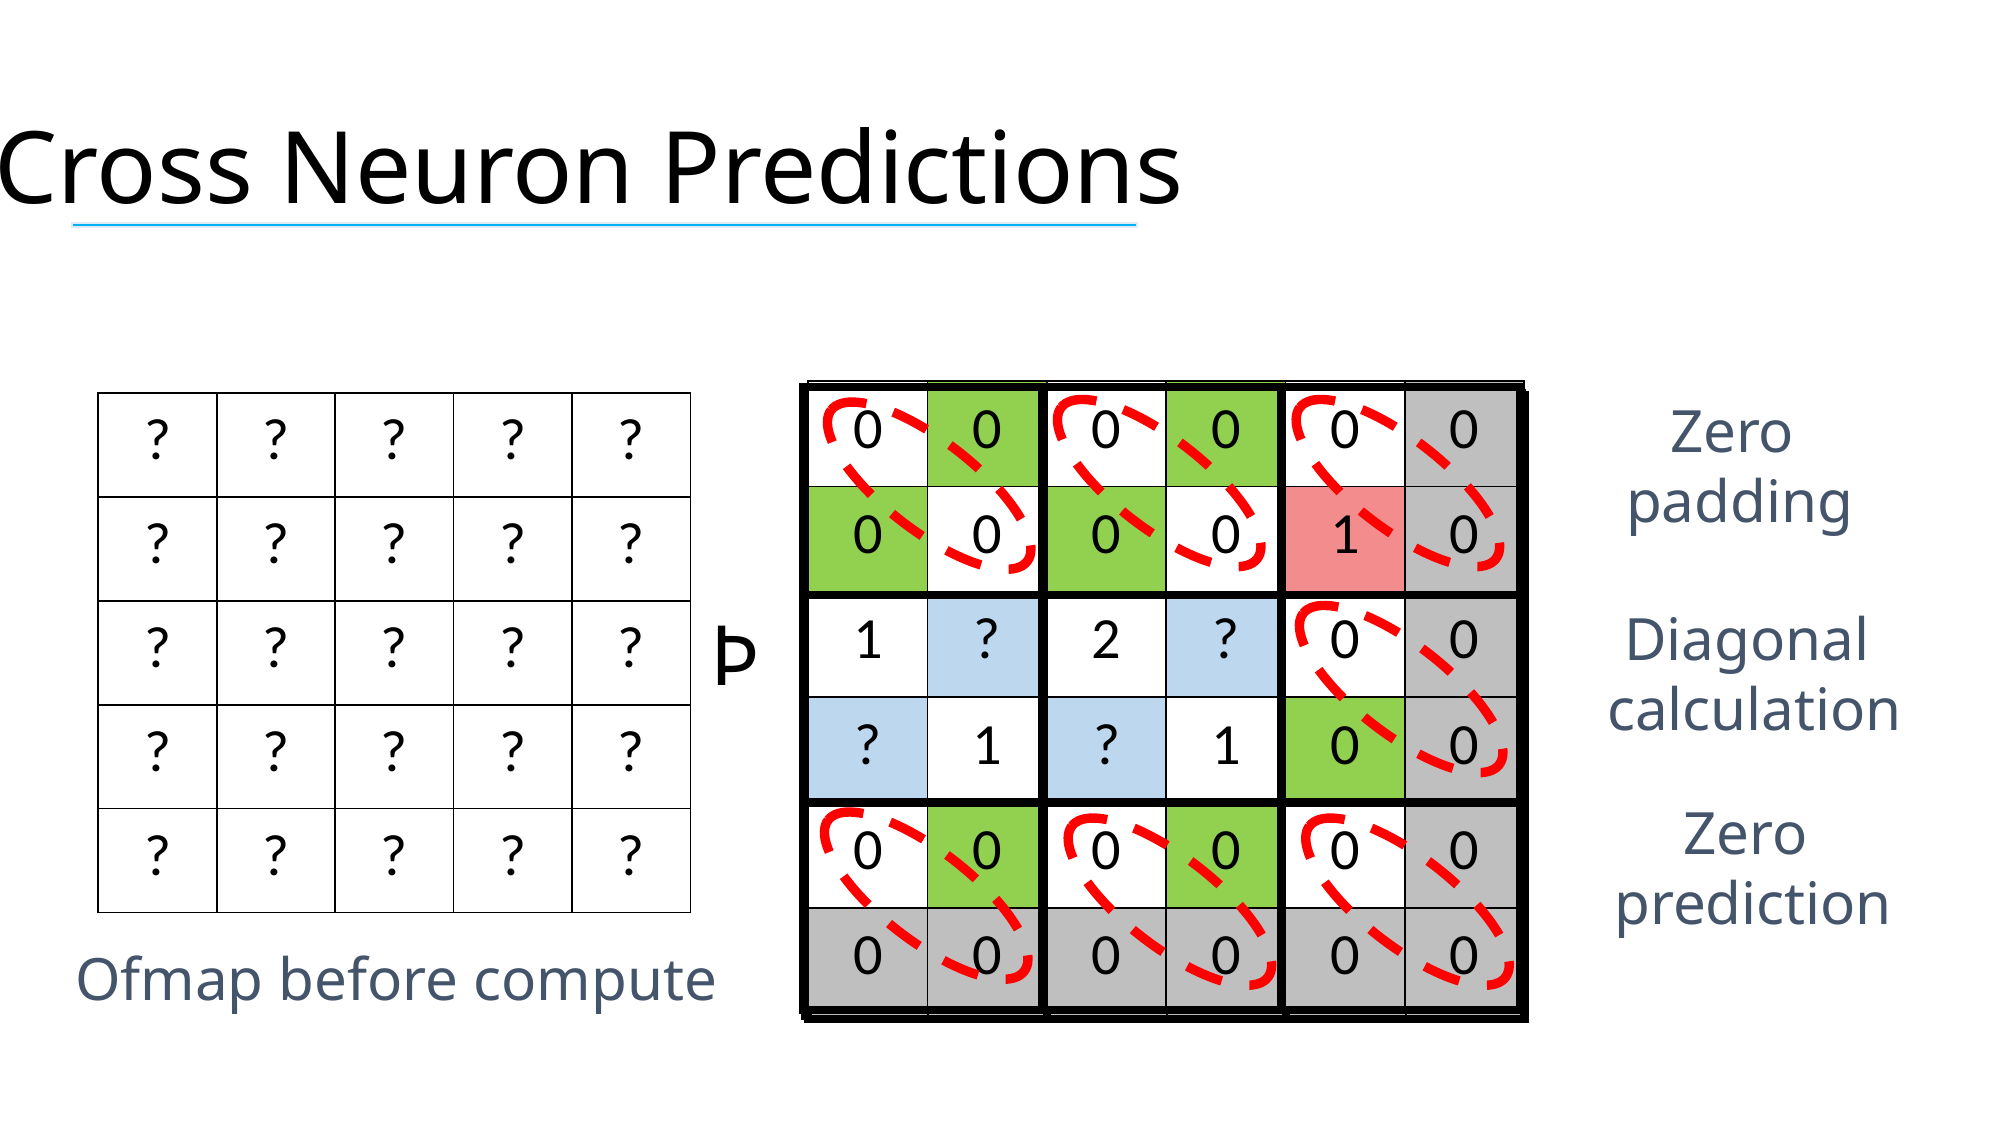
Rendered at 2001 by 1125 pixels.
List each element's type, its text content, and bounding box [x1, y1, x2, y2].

text_box [1298, 604, 1504, 774]
table_cell [1285, 599, 1516, 798]
text_box Zero prediction [1525, 789, 1988, 944]
text_box [1056, 398, 1263, 568]
table_cell [808, 599, 1038, 798]
table_cell ? [336, 602, 453, 704]
table_cell [1046, 807, 1277, 1006]
table_cell ? [454, 602, 571, 704]
text_box Zero padding [1580, 386, 1899, 542]
table_header [808, 391, 1038, 591]
table_cell ? [573, 706, 690, 808]
table_header ? [99, 394, 216, 496]
table_cell ? [218, 602, 334, 704]
text_box [1067, 817, 1273, 987]
table_cell ? [218, 706, 334, 808]
table_header ? [336, 394, 453, 496]
table_cell ? [336, 706, 453, 808]
table_cell ? [336, 809, 453, 893]
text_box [698, 618, 805, 711]
table_cell ? [99, 602, 216, 704]
text_box Cross Neuron Predictions [0, 102, 1330, 356]
text_box Ofmap before compute [0, 893, 801, 1020]
table_cell ? [99, 498, 216, 600]
table_cell ? [218, 809, 334, 893]
text_box [71, 222, 1138, 228]
table_header [1046, 391, 1277, 591]
table_cell ? [99, 809, 216, 893]
table_cell ? [218, 498, 334, 600]
table_header [1285, 391, 1516, 591]
table_cell ? [573, 498, 690, 600]
table_cell ? [454, 706, 571, 808]
table_header ? [573, 394, 690, 496]
table_cell [1285, 807, 1516, 1006]
text_box [826, 401, 1032, 571]
table_cell ? [336, 498, 453, 600]
table_cell ? [573, 602, 690, 704]
text_box Diagonal calculation [1525, 594, 1982, 750]
table_header ? [218, 394, 334, 496]
table_cell ? [99, 706, 216, 808]
table_cell ? [454, 809, 571, 893]
table_header ? [454, 394, 571, 496]
table_cell [808, 807, 1038, 1006]
table_cell ? [573, 809, 690, 893]
table_cell ? [454, 498, 571, 600]
text_box [1304, 817, 1511, 987]
text_box [1295, 398, 1501, 568]
table_cell [1046, 599, 1277, 798]
text_box [823, 811, 1029, 981]
